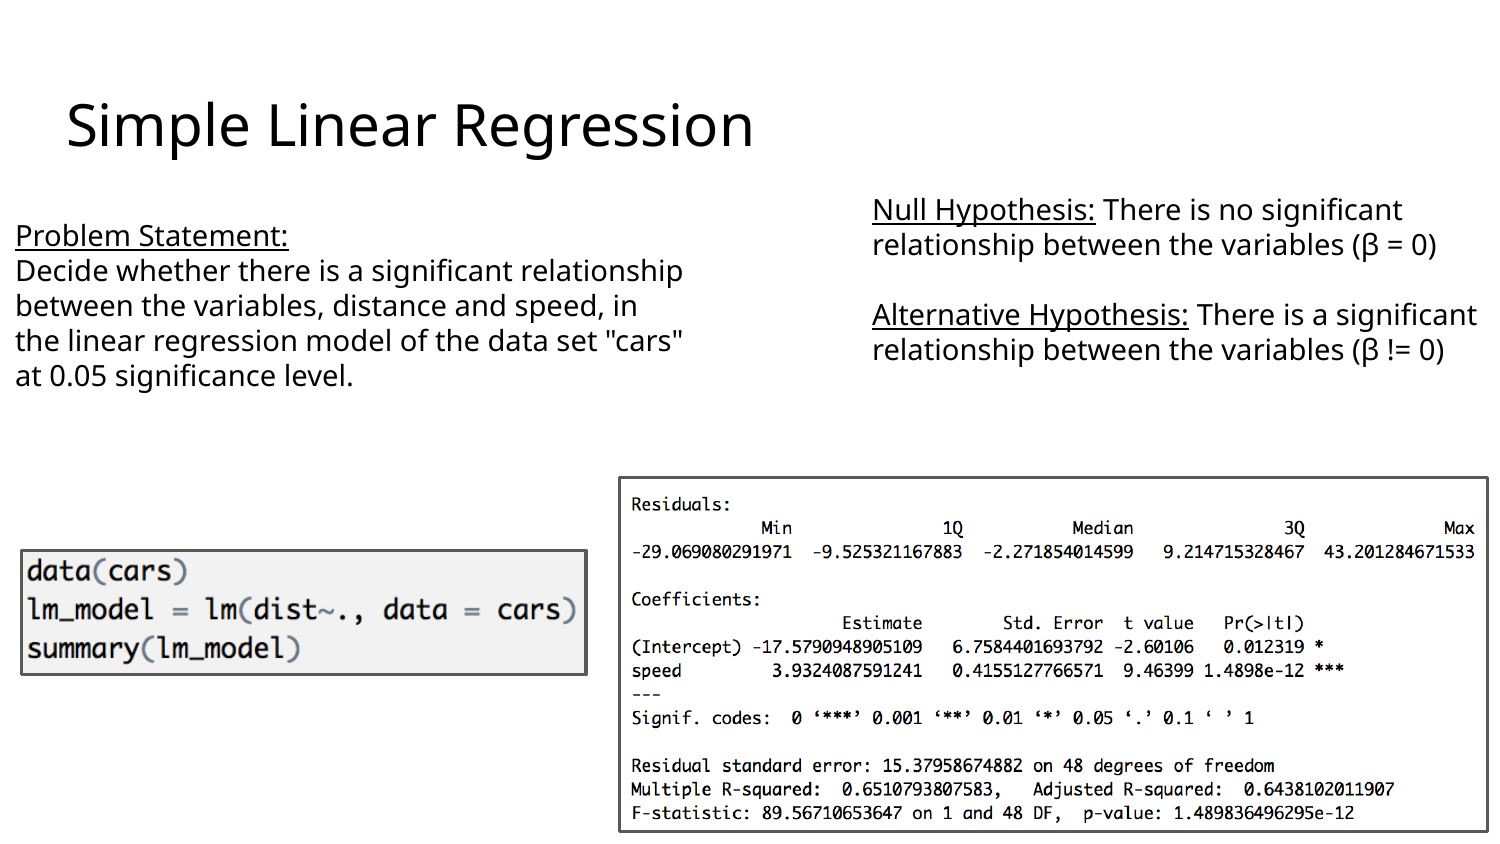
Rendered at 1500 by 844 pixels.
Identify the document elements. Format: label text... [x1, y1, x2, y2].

title Simple Linear Regression [51, 72, 1449, 167]
picture [620, 478, 1487, 830]
picture [22, 551, 585, 674]
text_box Null Hypothesis: There is no significant relationship between the variables (β = 0) Alternative Hypothesis: There is a significant relationship between the variables (β != 0) [857, 176, 1500, 469]
text_box Problem Statement: Decide whether there is a significant relationship between the variables, distance and speed, in the linear regression model of the data set "cars" at 0.05 significance level. [0, 202, 700, 422]
